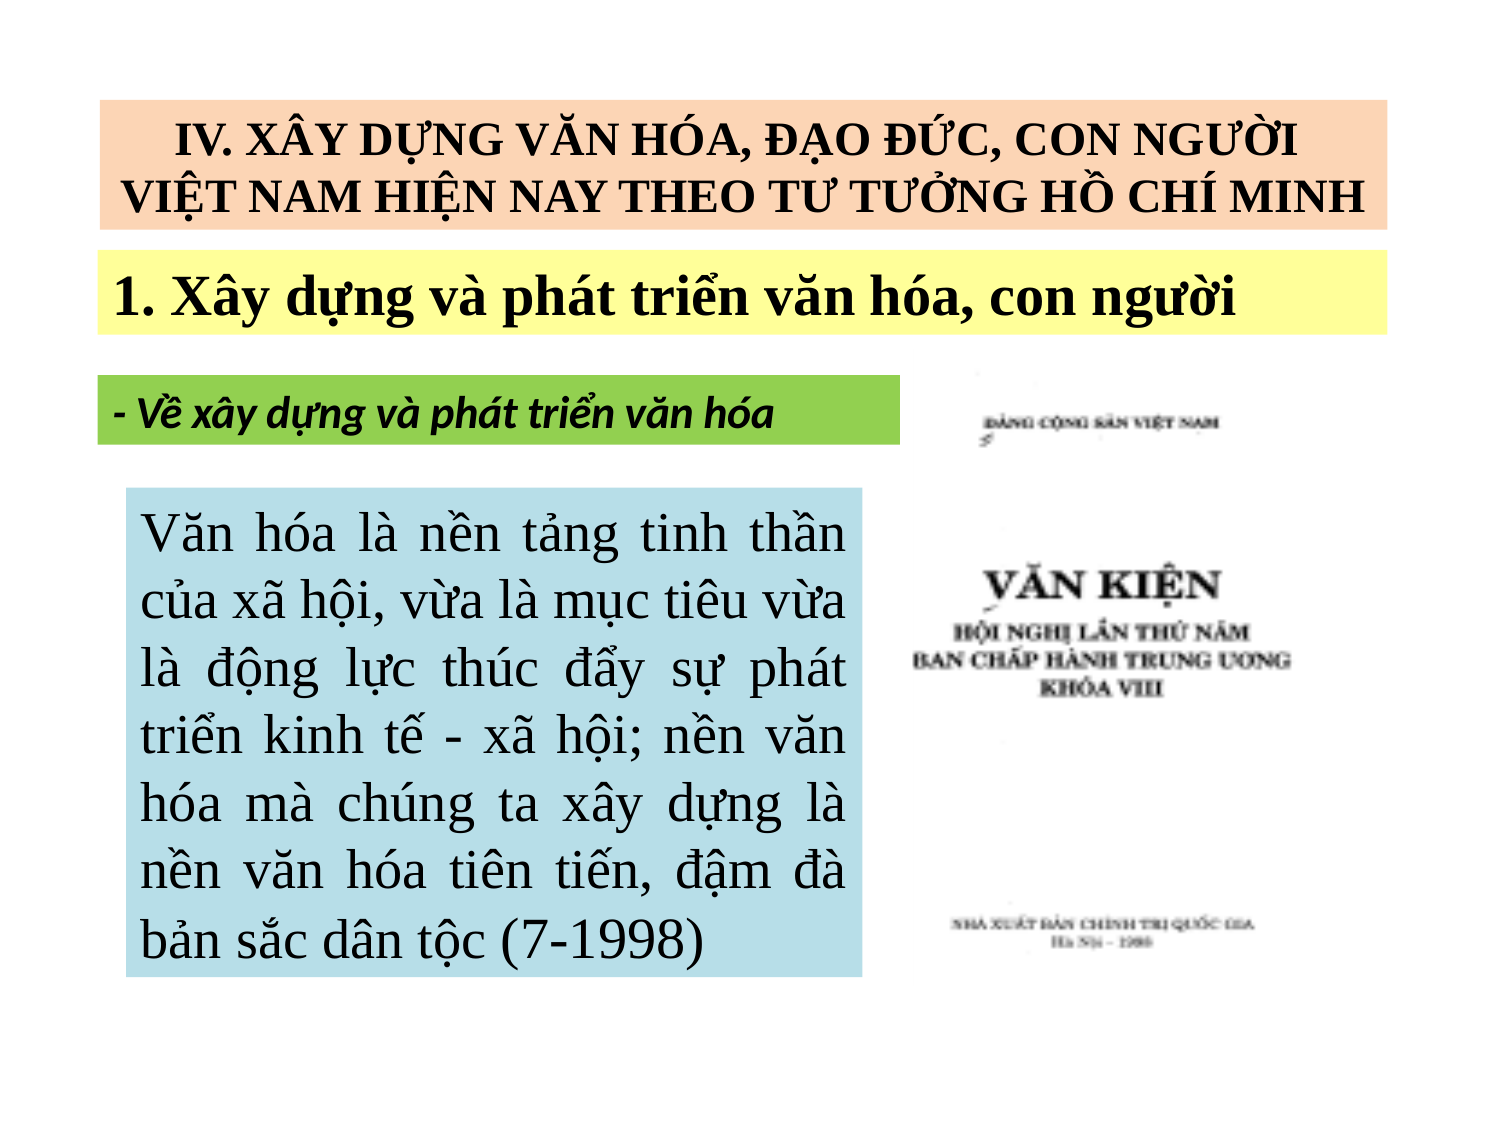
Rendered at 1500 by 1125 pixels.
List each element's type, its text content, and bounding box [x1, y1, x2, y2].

text_box IV. XÂY DỰNG VĂN HÓA, ĐẠO ĐỨC, CON NGƯỜI VIỆT NAM HIỆN NAY THEO TƯ TƯỞNG HỒ CHÍ MINH [99, 99, 1388, 230]
text_box 1. Xây dựng và phát triển văn hóa, con người [97, 249, 1388, 335]
picture [912, 349, 1376, 986]
text_box Văn hóa là nền tảng tinh thần của xã hội, vừa là mục tiêu vừa là động lực thúc đẩy sự phát triển kinh tế - xã hội; nền văn hóa mà chúng ta xây dựng là nền văn hóa tiên tiến, đậm đà bản sắc dân tộc (7-1998) [126, 487, 863, 978]
text_box - Về xây dựng và phát triển văn hóa [97, 375, 900, 445]
